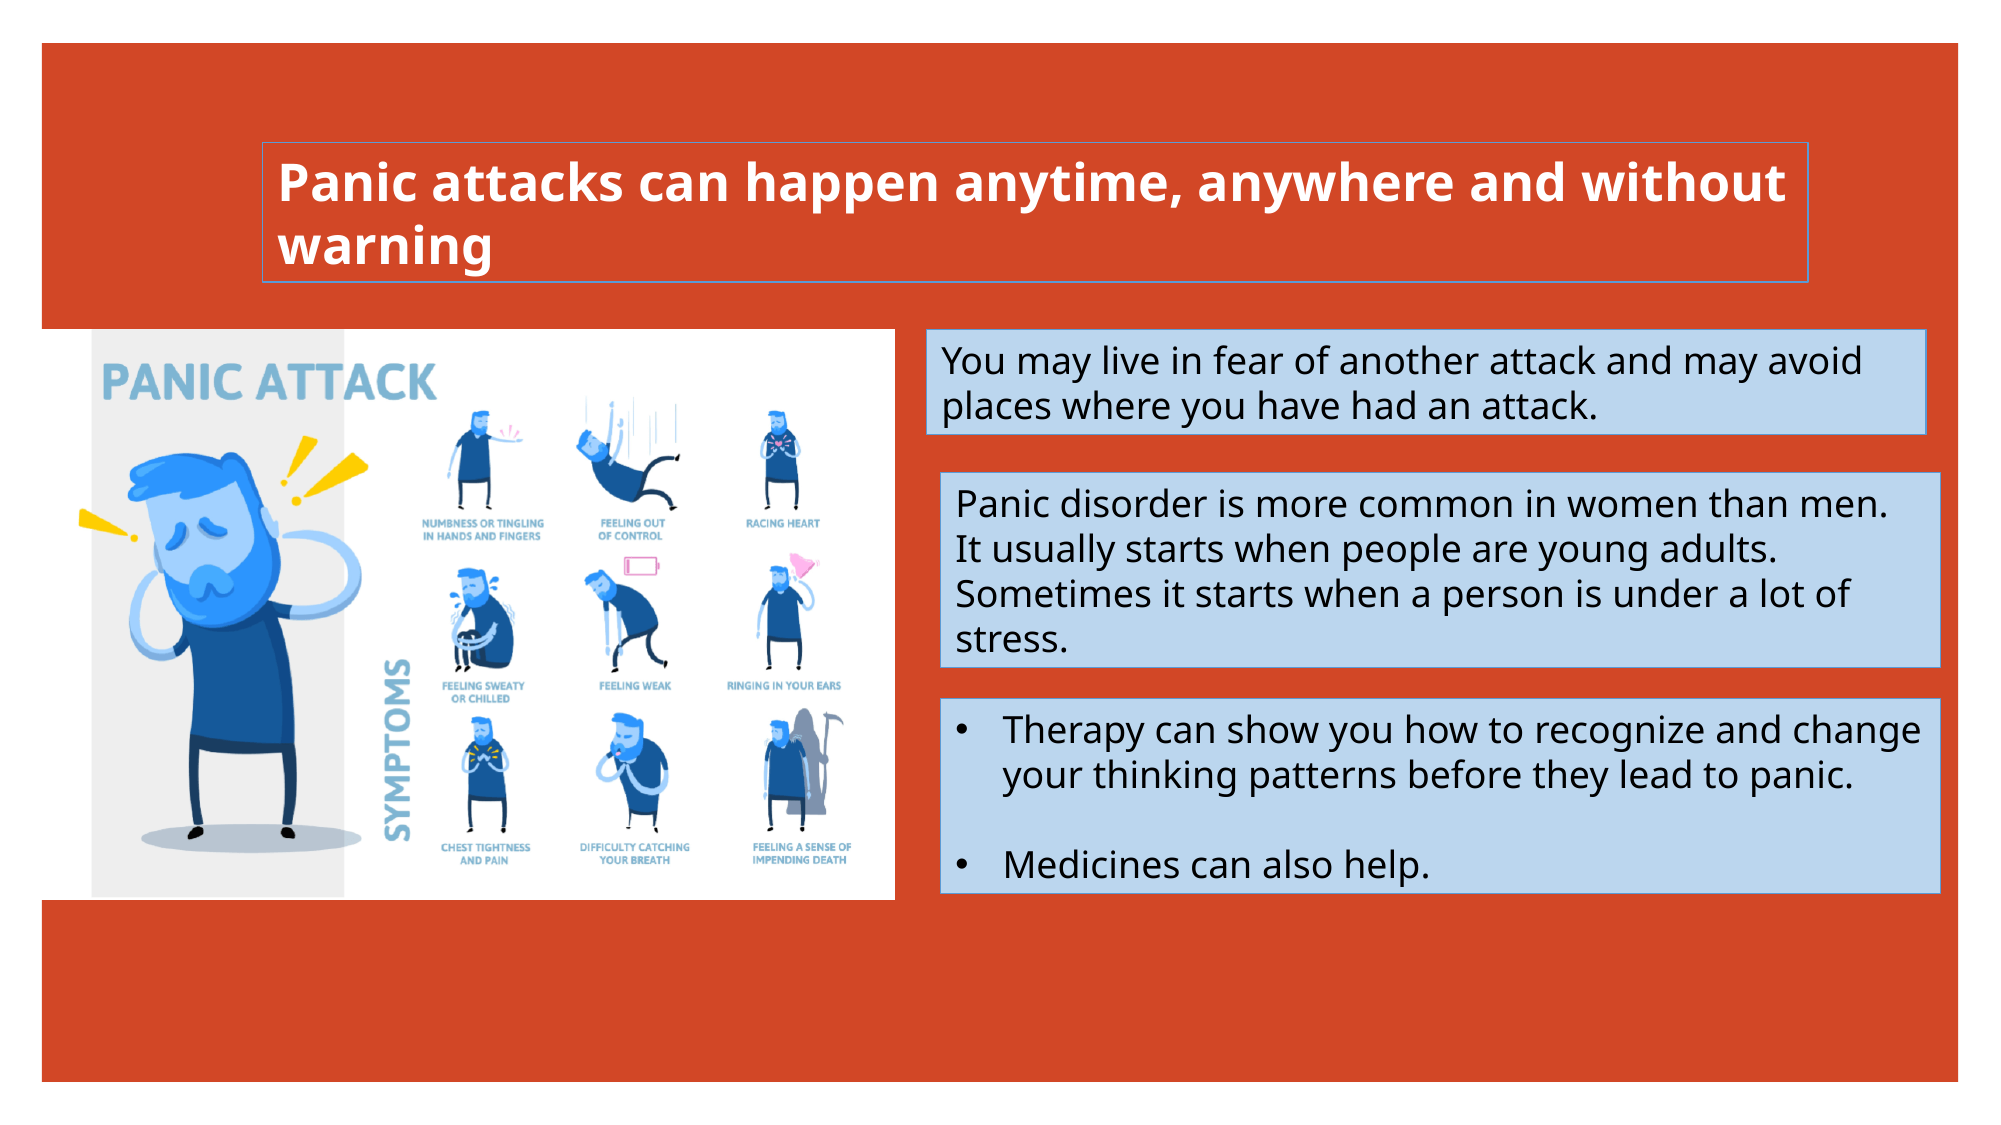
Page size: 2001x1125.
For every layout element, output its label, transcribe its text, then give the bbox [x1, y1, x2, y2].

text_box Therapy can show you how to recognize and change your thinking patterns before they lead to panic. Medicines can also help. [940, 698, 1941, 894]
picture [31, 329, 895, 901]
text_box You may live in fear of another attack and may avoid places where you have had an attack. [926, 329, 1927, 435]
text_box Panic disorder is more common in women than men. It usually starts when people are young adults. Sometimes it starts when a person is under a lot of stress. [940, 472, 1941, 668]
text_box Panic attacks can happen anytime, anywhere and without warning [262, 142, 1808, 283]
